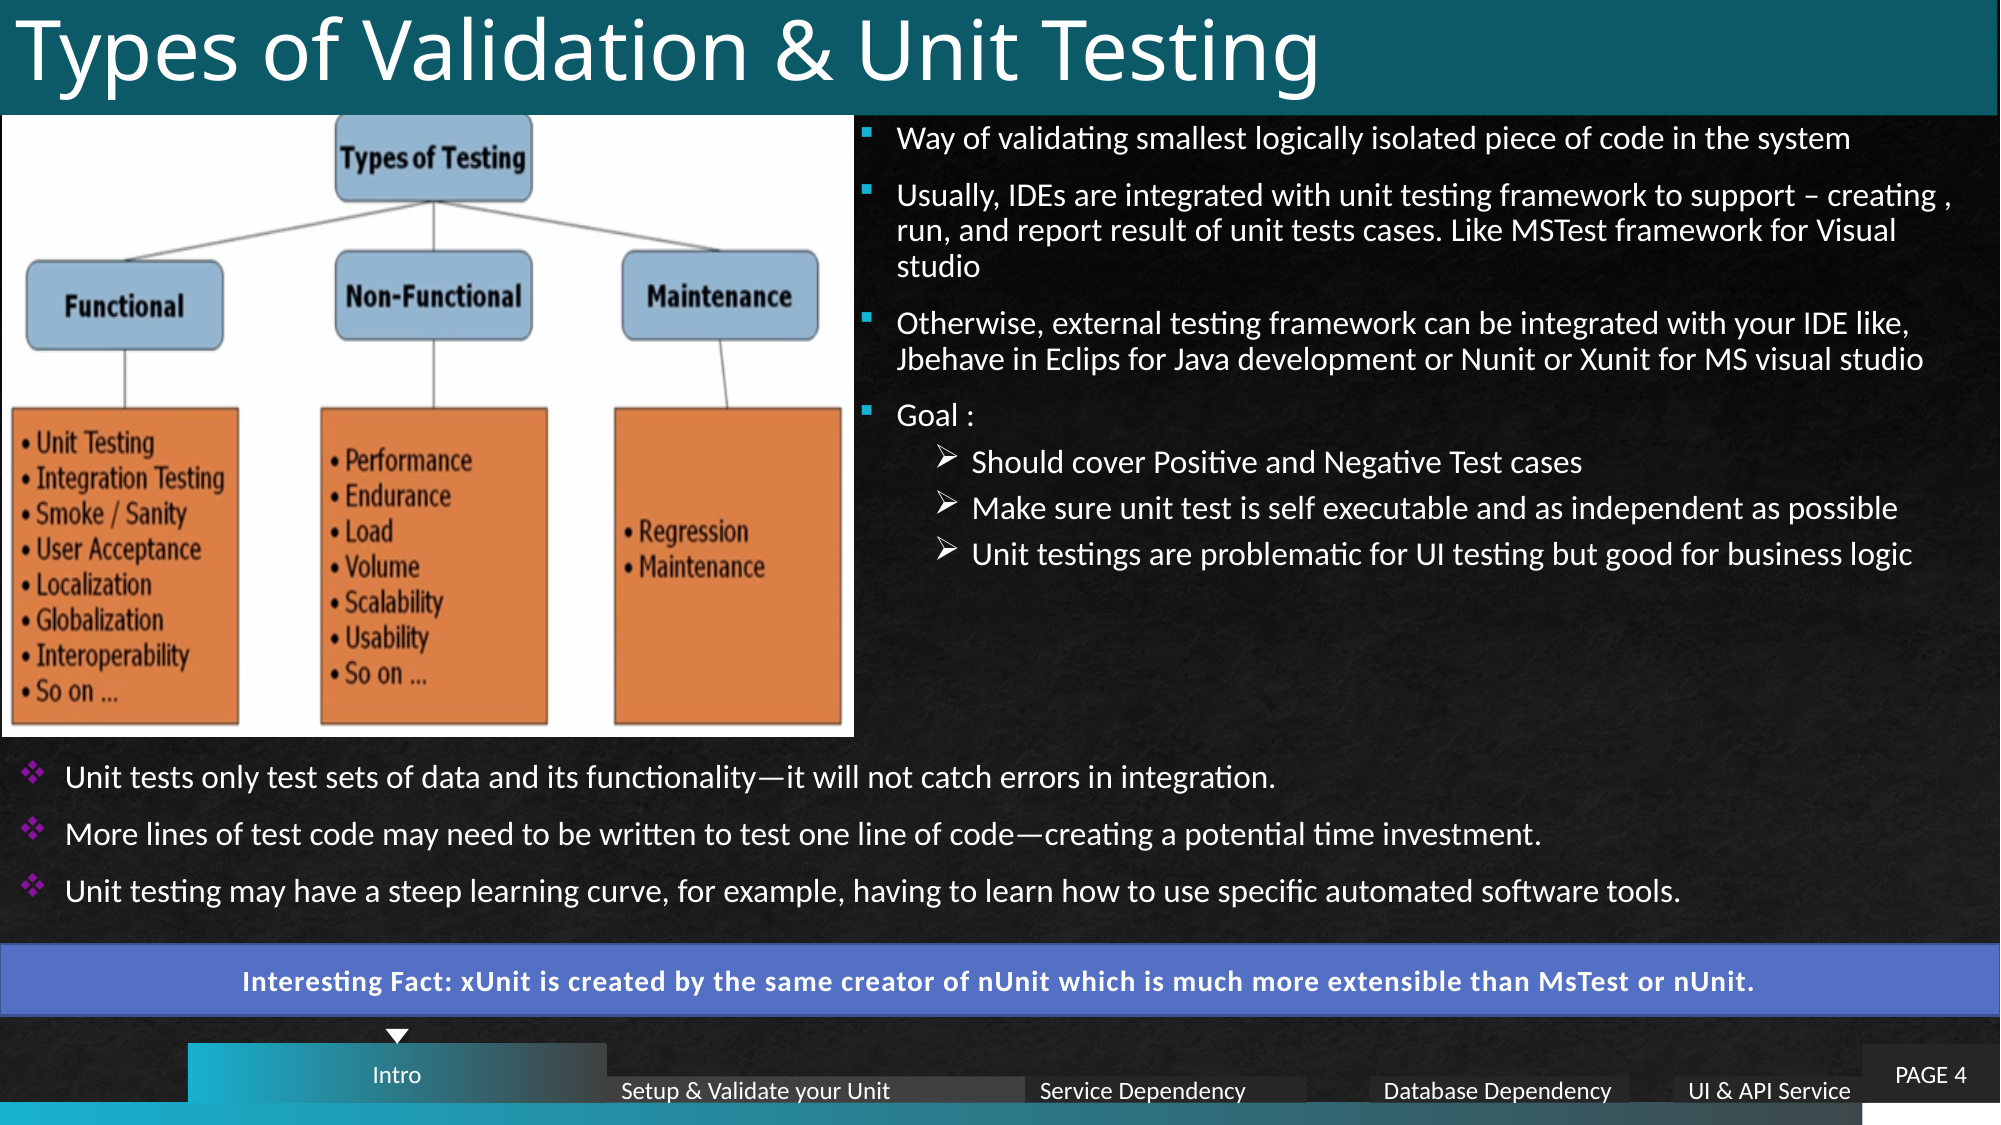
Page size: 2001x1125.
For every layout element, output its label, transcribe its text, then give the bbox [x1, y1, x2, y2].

text_box UI & API Service [1673, 1075, 1868, 1104]
list Way of validating smallest logically isolated piece of code in the system Usually, IDEs are integrated with unit testing framework to support – creating , run, and report result of unit tests cases. Like MSTest framework for Visual studio Otherwise, external testing framework can be integrated with your IDE like, Jbehave in Eclips for Java development or Nunit or Xunit for MS visual studio Goal : Should cover Positive and Negative Test cases Make sure unit test is self executable and as independent as possible Unit testings are problematic for UI testing but good for business logic [844, 113, 2000, 719]
picture [0, 115, 2000, 943]
text_box Service Dependency [1024, 1075, 1307, 1104]
text_box Interesting Fact: xUnit is created by the same creator of nUnit which is much more extensible than MsTest or nUnit. [0, 943, 2000, 1017]
text_box [383, 1027, 412, 1046]
picture [0, 1017, 2000, 1103]
text_box Intro [187, 1042, 607, 1104]
slide_number PAGE 4 [1862, 1043, 2000, 1103]
text_box Setup & Validate your Unit [606, 1075, 1024, 1104]
title Types of Validation & Unit Testing [0, 0, 1998, 116]
text_box Database Dependency [1368, 1075, 1630, 1104]
text_box Unit tests only test sets of data and its functionality—it will not catch errors in integration. More lines of test code may need to be written to test one line of code—creating a potential time investment. Unit testing may have a steep learning curve, for example, having to learn how to use specific automated software tools. [2, 752, 1935, 949]
